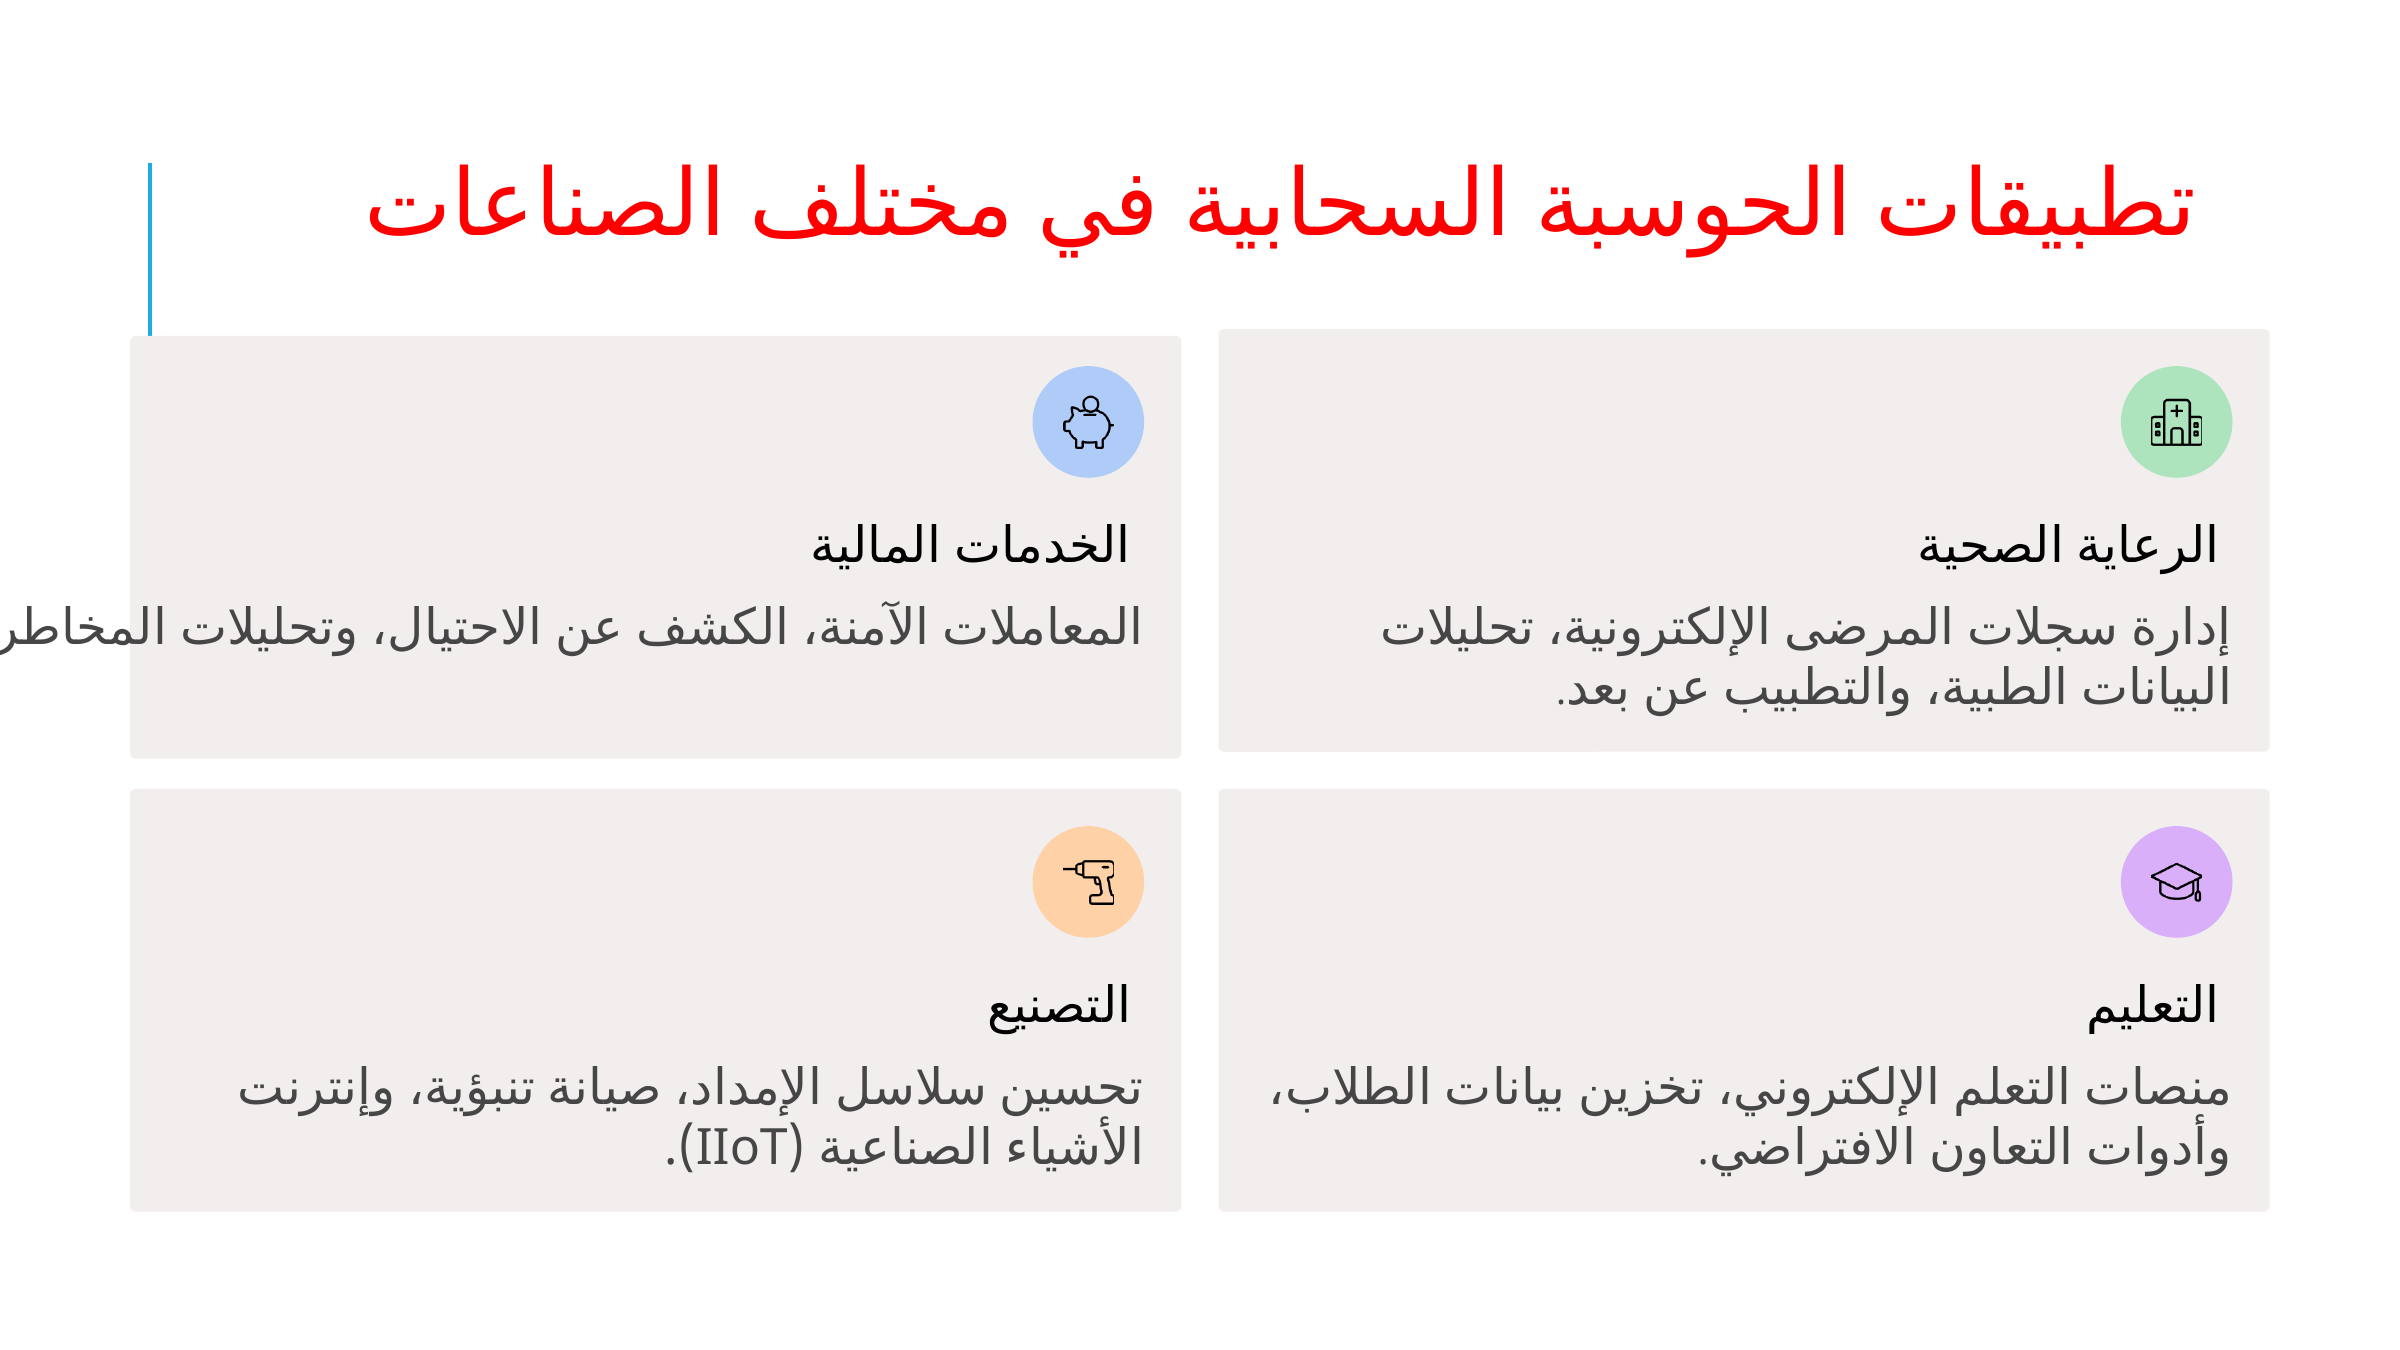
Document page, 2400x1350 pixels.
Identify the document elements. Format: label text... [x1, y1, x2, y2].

text_box المعاملات الآمنة، الكشف عن الاحتيال، وتحليلات المخاطر. [167, 595, 1145, 655]
text_box [1218, 328, 2270, 752]
picture [2151, 390, 2203, 454]
text_box منصات التعلم الإلكتروني، تخزين بيانات الطلاب، وأدوات التعاون الافتراضي. [1255, 1055, 2233, 1175]
text_box التصنيع [679, 974, 1145, 1033]
picture [2151, 850, 2203, 914]
text_box تحسين سلاسل الإمداد، صيانة تنبؤية، وإنترنت الأشياء الصناعية (IIoT). [167, 1055, 1145, 1175]
text_box الخدمات المالية [679, 514, 1145, 574]
text_box [130, 335, 1182, 759]
text_box [2120, 366, 2233, 478]
text_box [1032, 826, 1145, 938]
text_box [1032, 366, 1145, 478]
picture [1062, 850, 1114, 914]
text_box تطبيقات الحوسبة السحابية في مختلف الصناعات [471, 138, 2270, 255]
text_box [130, 788, 1182, 1212]
text_box الرعاية الصحية [1767, 514, 2233, 574]
text_box إدارة سجلات المرضى الإلكترونية، تحليلات البيانات الطبية، والتطبيب عن بعد. [1255, 595, 2233, 715]
picture [1062, 390, 1114, 454]
text_box التعليم [1767, 974, 2233, 1033]
text_box [1218, 788, 2270, 1212]
text_box [2120, 826, 2233, 938]
